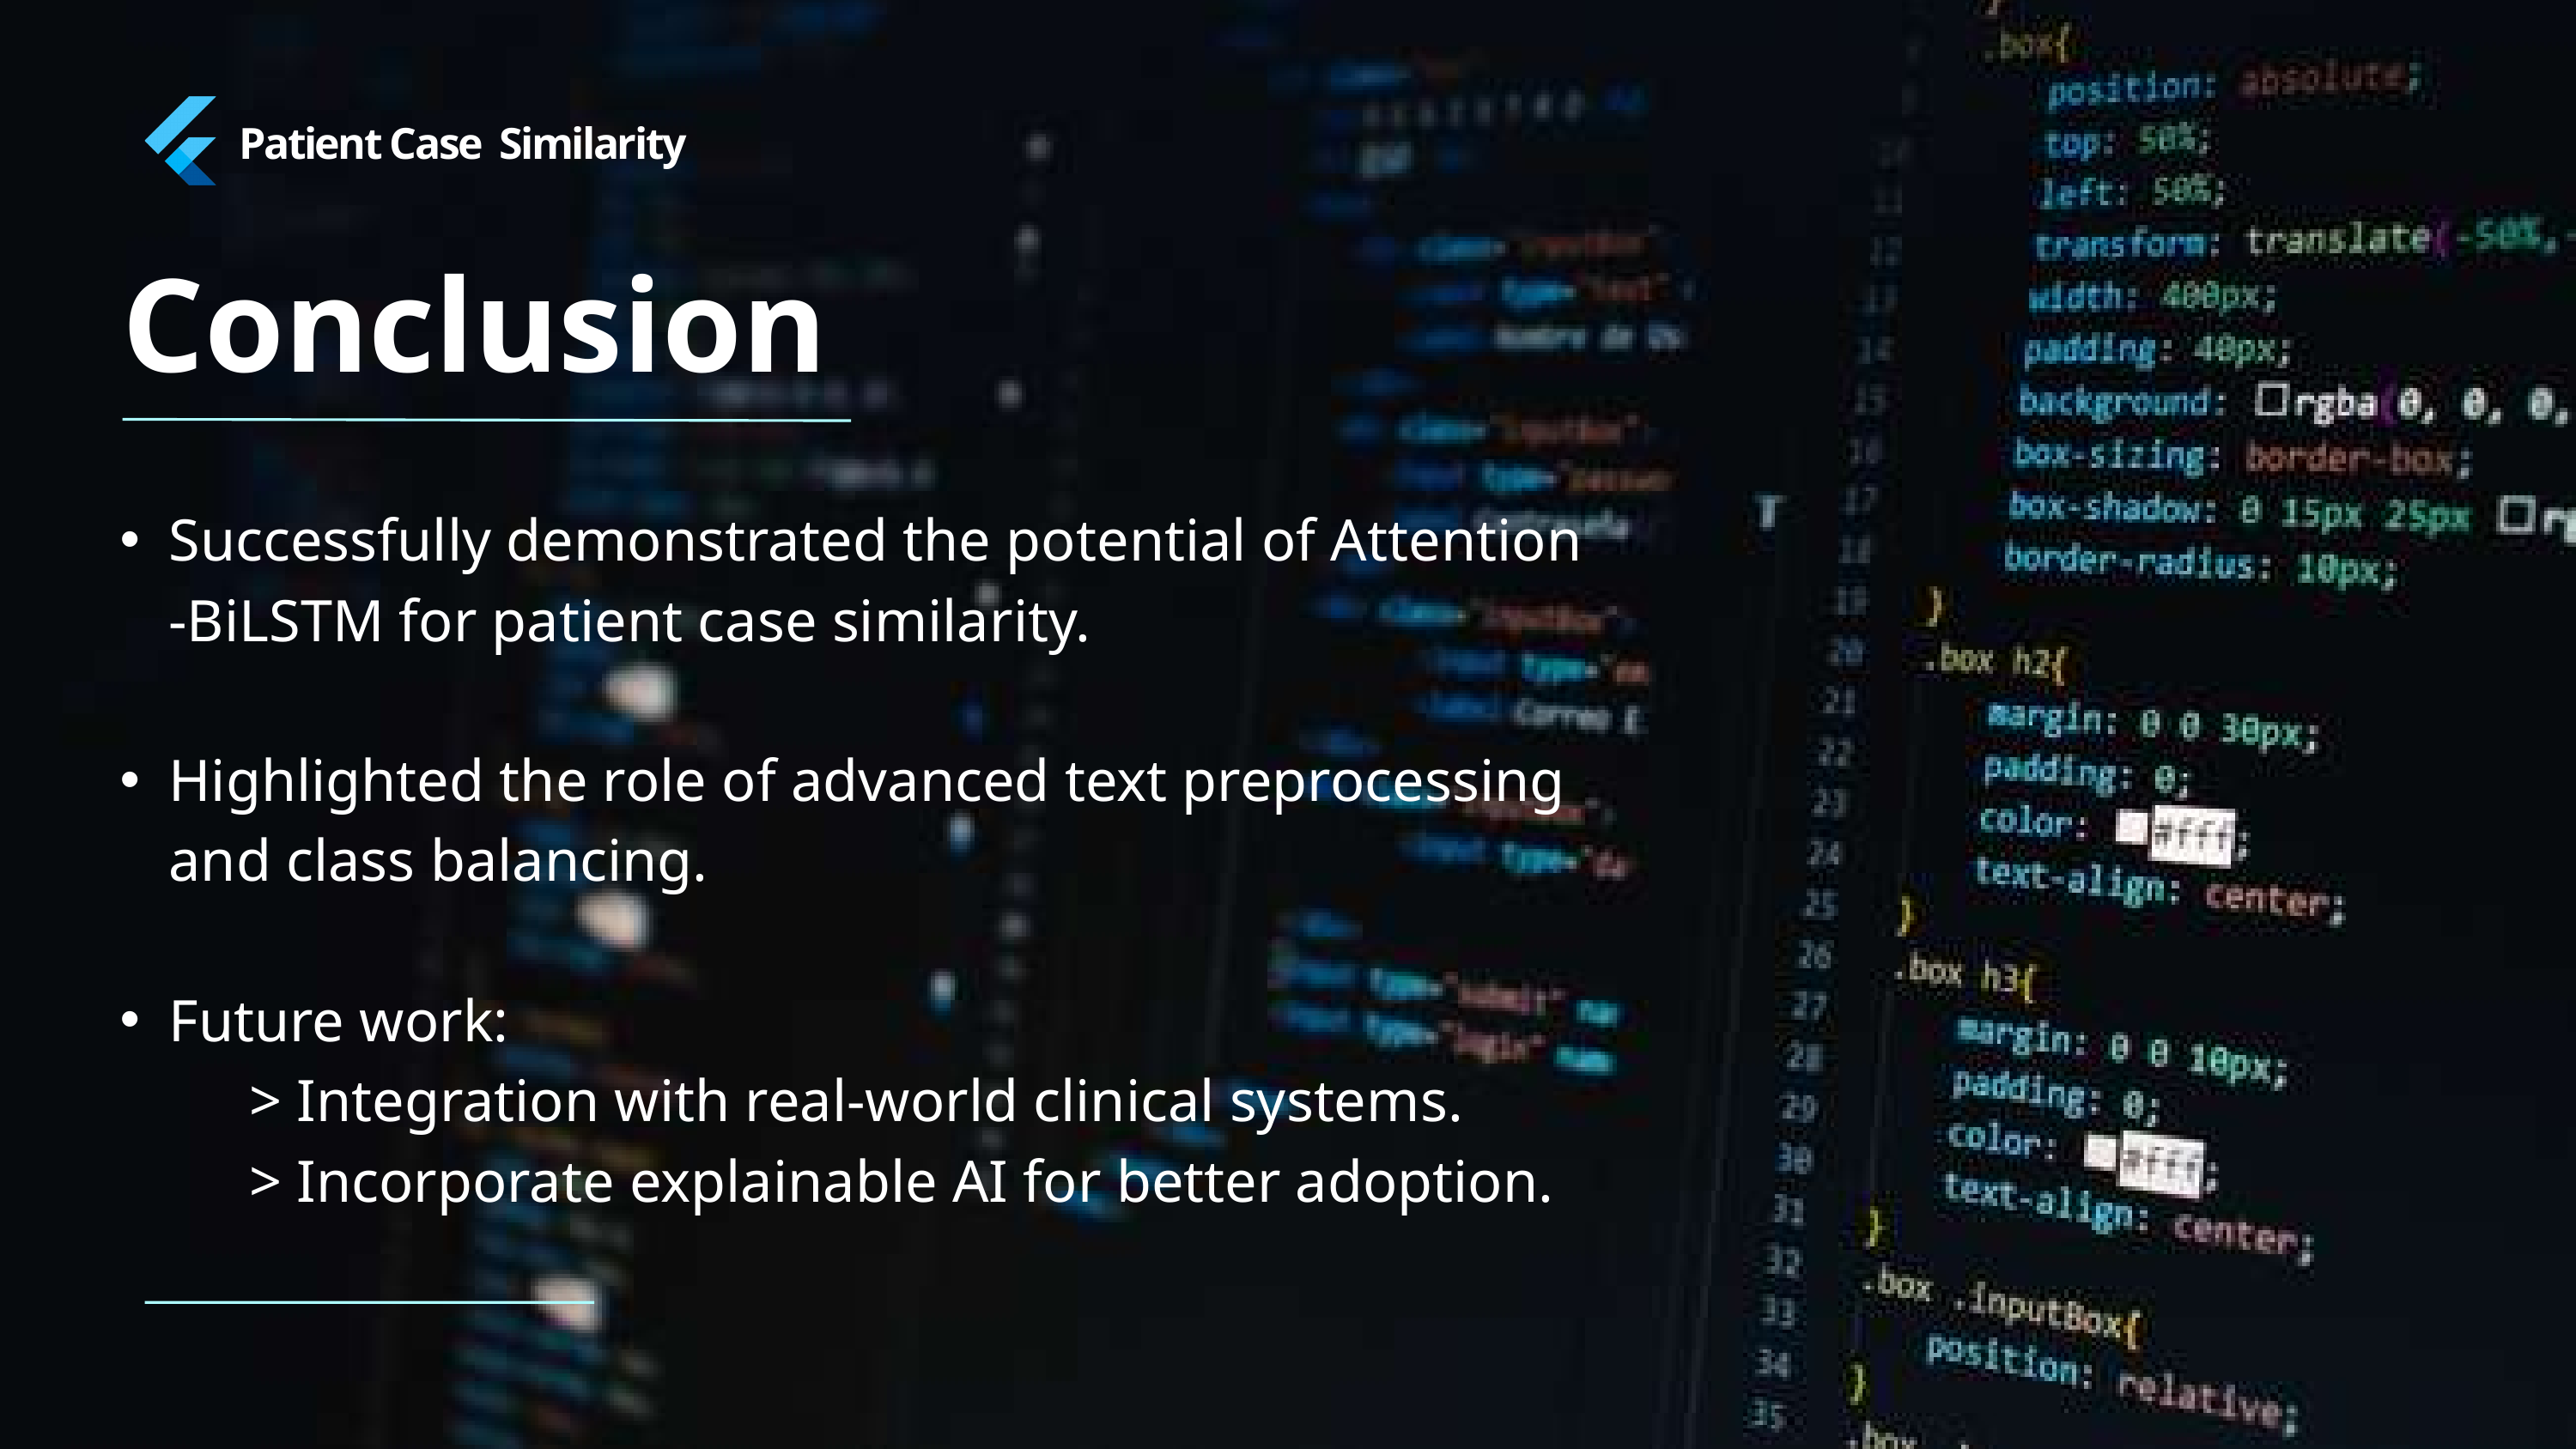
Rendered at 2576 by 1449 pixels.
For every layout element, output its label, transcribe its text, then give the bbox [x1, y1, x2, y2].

text_box [144, 96, 216, 185]
text_box [0, 0, 2576, 1449]
text_box Patient Case Similarity [239, 120, 744, 168]
text_box Successfully demonstrated the potential of Attention -BiLSTM for patient case similarity. Highlighted the role of advanced text preprocessing and class balancing. Future work: > Integration with real-world clinical systems. > Incorporate explainable AI for better adoption. [71, 492, 1602, 1294]
text_box Conclusion [122, 252, 1580, 398]
